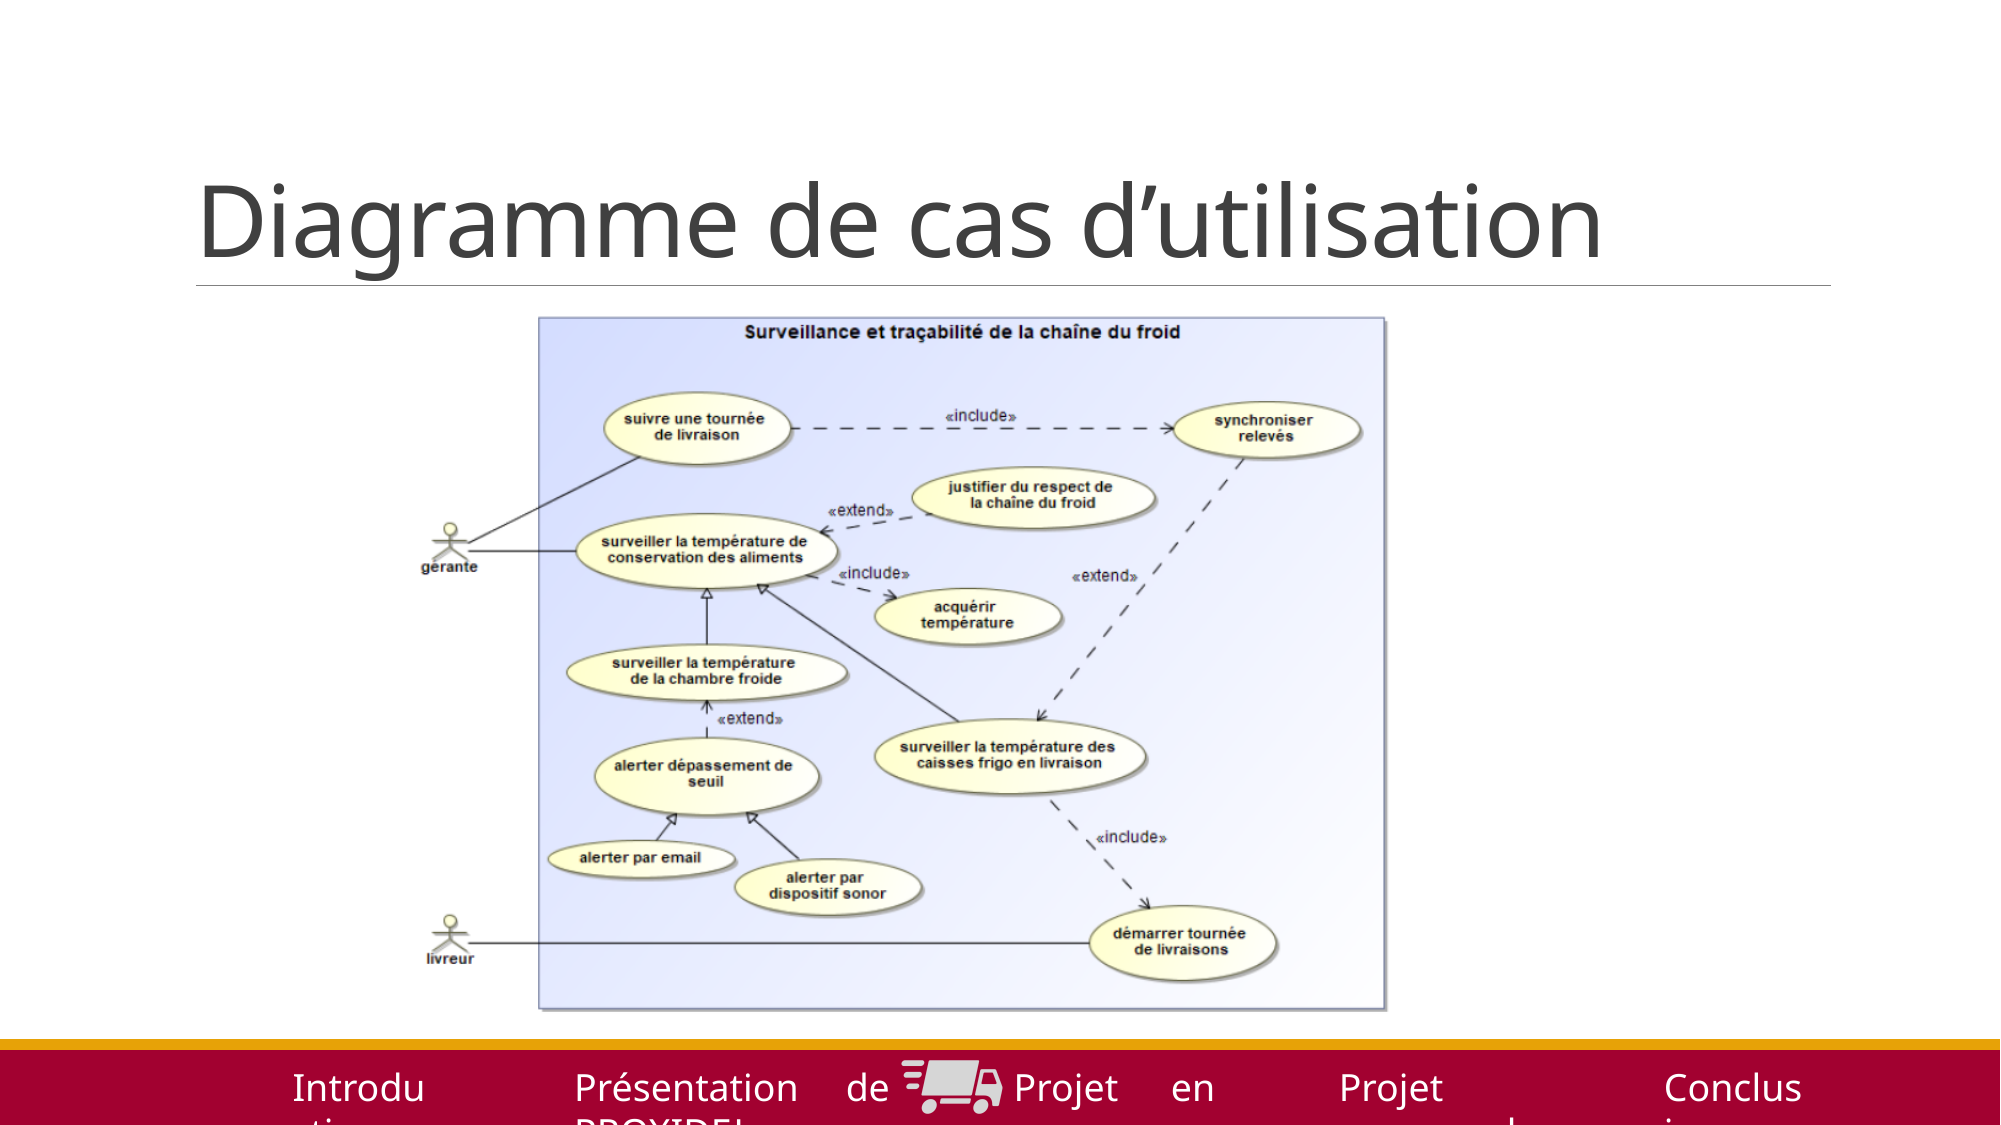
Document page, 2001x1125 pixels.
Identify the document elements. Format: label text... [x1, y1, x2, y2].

text_box Projet personnel [1324, 1056, 1556, 1125]
text_box Présentation de PROXIDEJ [559, 1056, 898, 1125]
text_box Projet en groupe [1011, 1056, 1231, 1125]
text_box Introduction [277, 1056, 453, 1125]
title Diagramme de cas d’utilisation [180, 47, 1830, 285]
picture [900, 1036, 1003, 1125]
text_box Conclusion [1649, 1056, 1820, 1125]
picture [407, 297, 1403, 1024]
